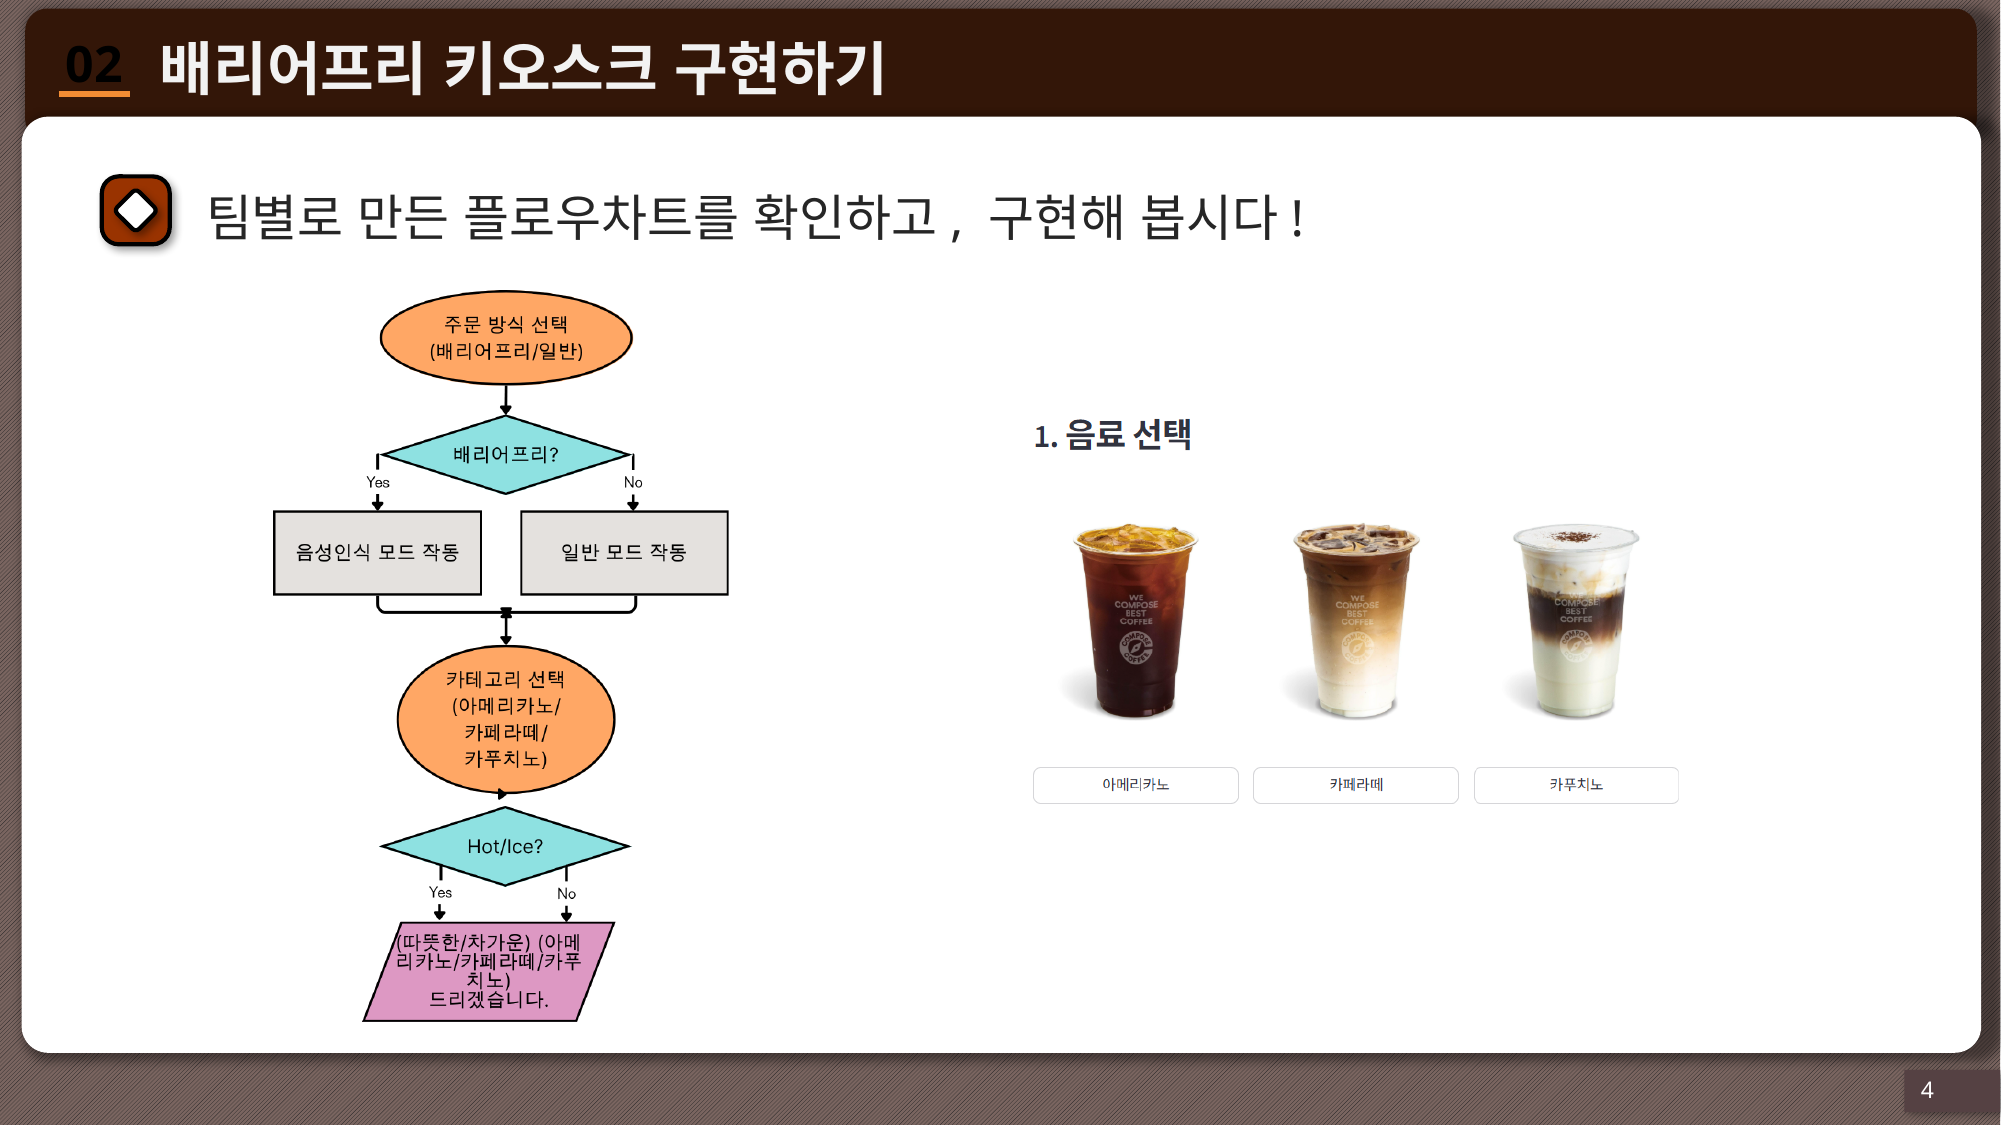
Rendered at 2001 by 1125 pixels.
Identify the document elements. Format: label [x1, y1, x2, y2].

picture [973, 318, 1701, 910]
text_box [101, 175, 1430, 257]
picture [273, 290, 729, 1022]
